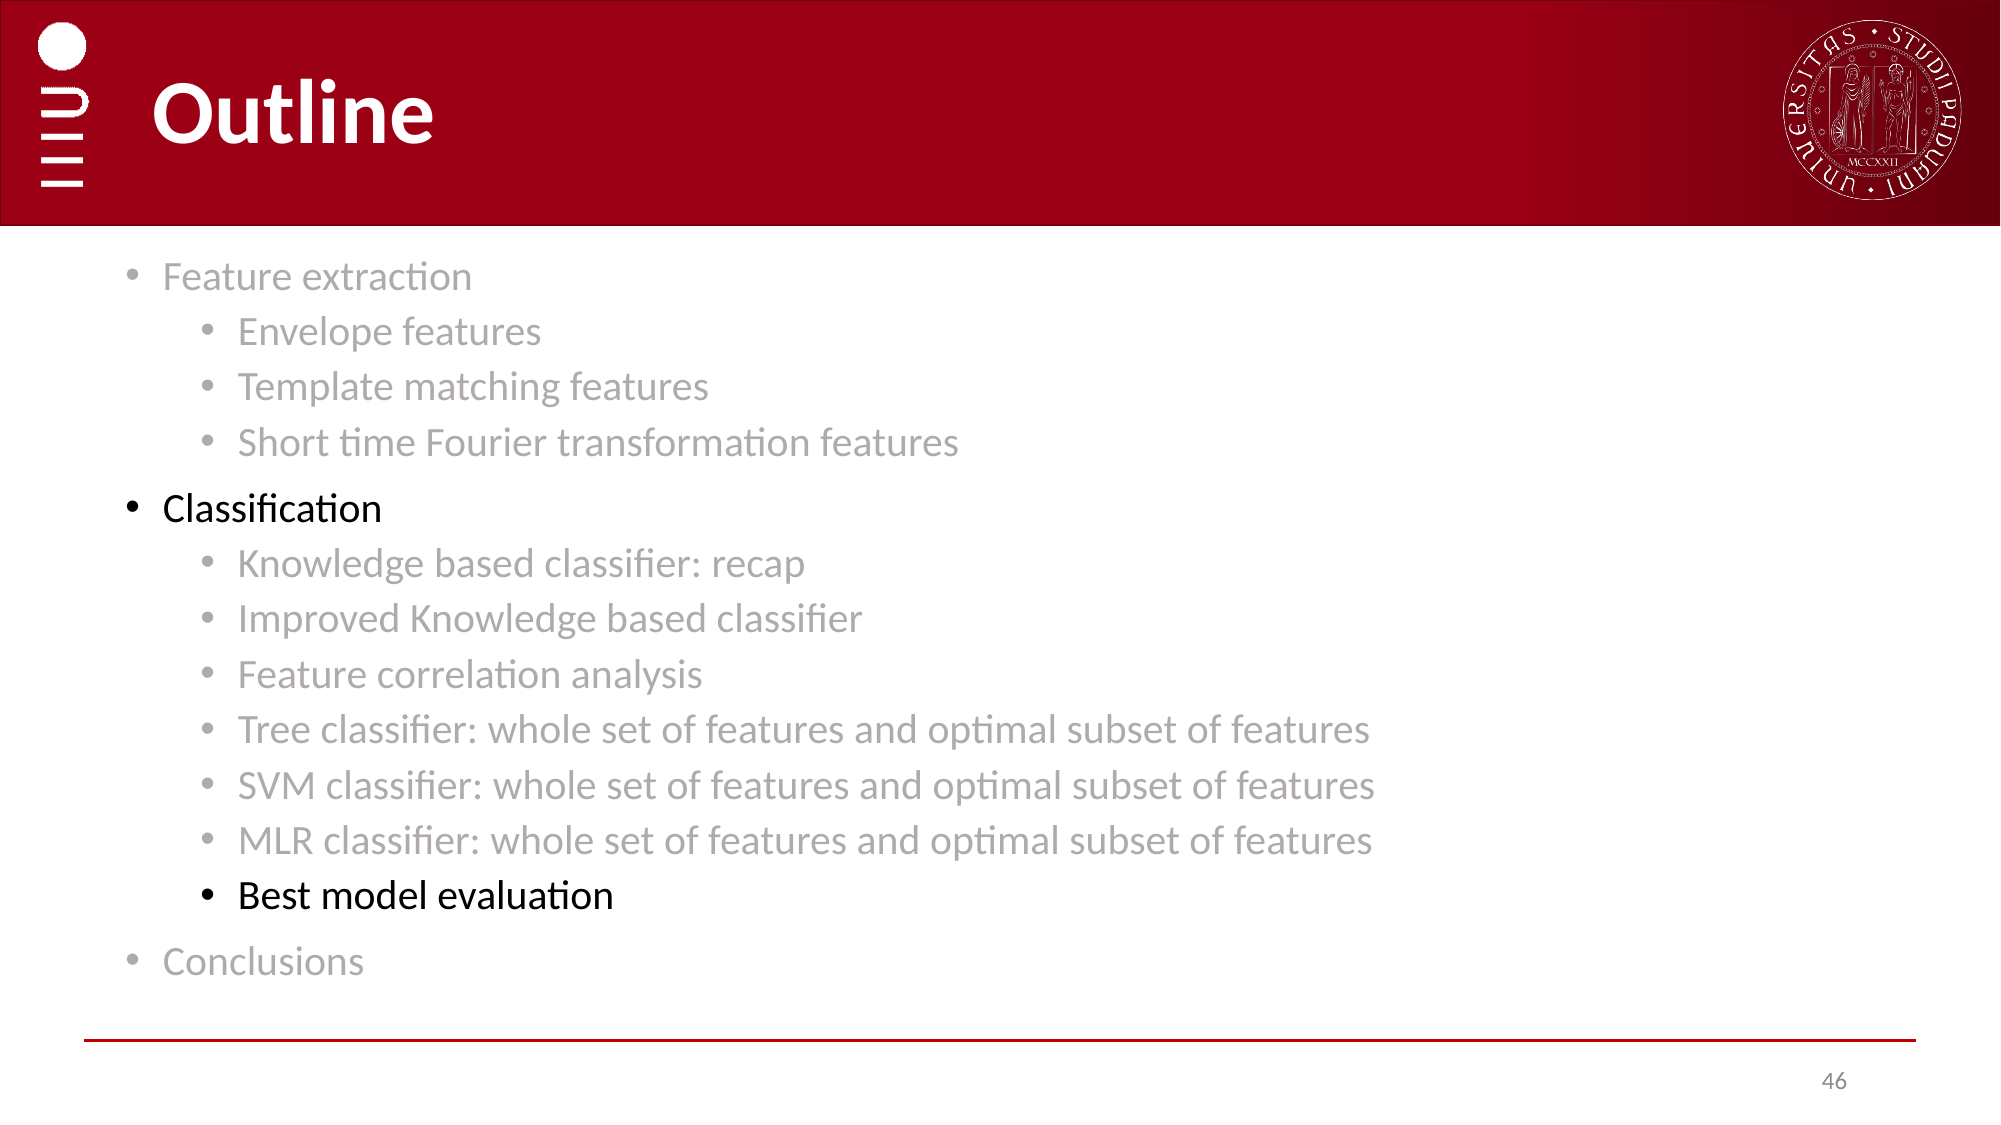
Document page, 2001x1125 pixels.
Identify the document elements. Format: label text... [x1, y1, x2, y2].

title Outline [137, 34, 1610, 194]
list Feature extraction Envelope features Template matching features Short time Fourier transformation features Classification Knowledge based classifier: recap Improved Knowledge based classifier Feature correlation analysis Tree classifier: whole set of features and optimal subset of features SVM classifier: whole set of features and optimal subset of features MLR classifier: whole set of features and optimal subset of features Best model evaluation Conclusions [110, 246, 1767, 879]
slide_number 46 [1412, 1049, 1863, 1110]
picture [1783, 20, 1963, 200]
